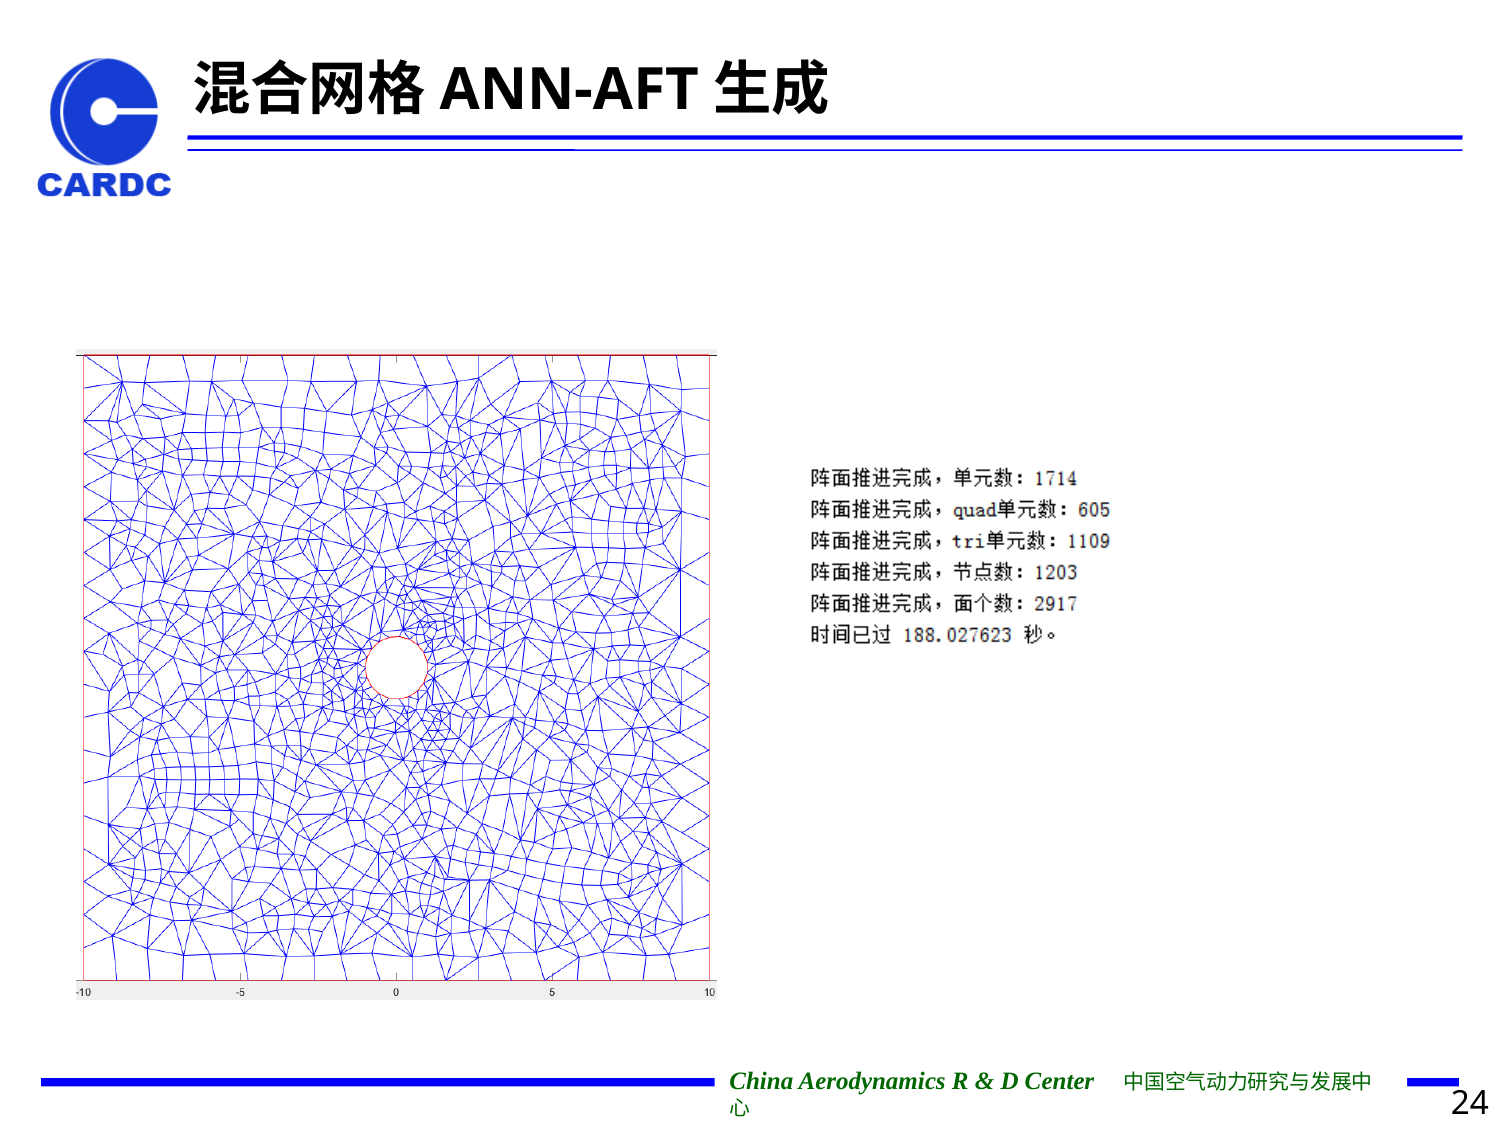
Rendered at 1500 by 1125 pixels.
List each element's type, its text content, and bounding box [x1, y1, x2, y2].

picture [27, 54, 178, 206]
text_box 混合网格ANN-AFT生成 [177, 43, 845, 129]
text_box 24 [1412, 1074, 1500, 1125]
picture [76, 349, 718, 1000]
picture [808, 465, 1117, 651]
